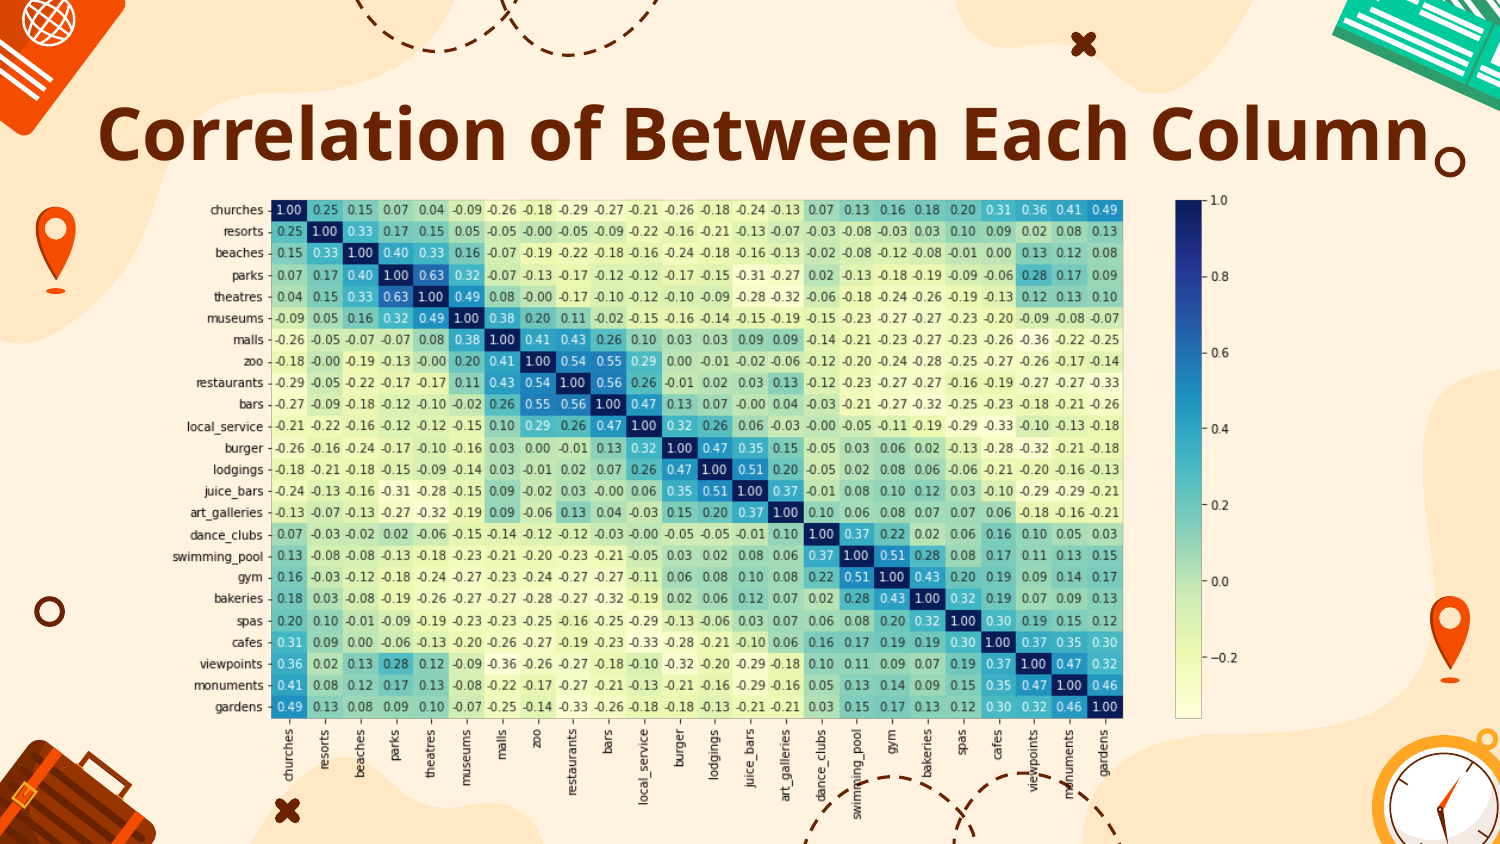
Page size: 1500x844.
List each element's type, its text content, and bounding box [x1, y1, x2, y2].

picture [162, 187, 1247, 827]
title Correlation of Between Each Column [81, 72, 1467, 167]
